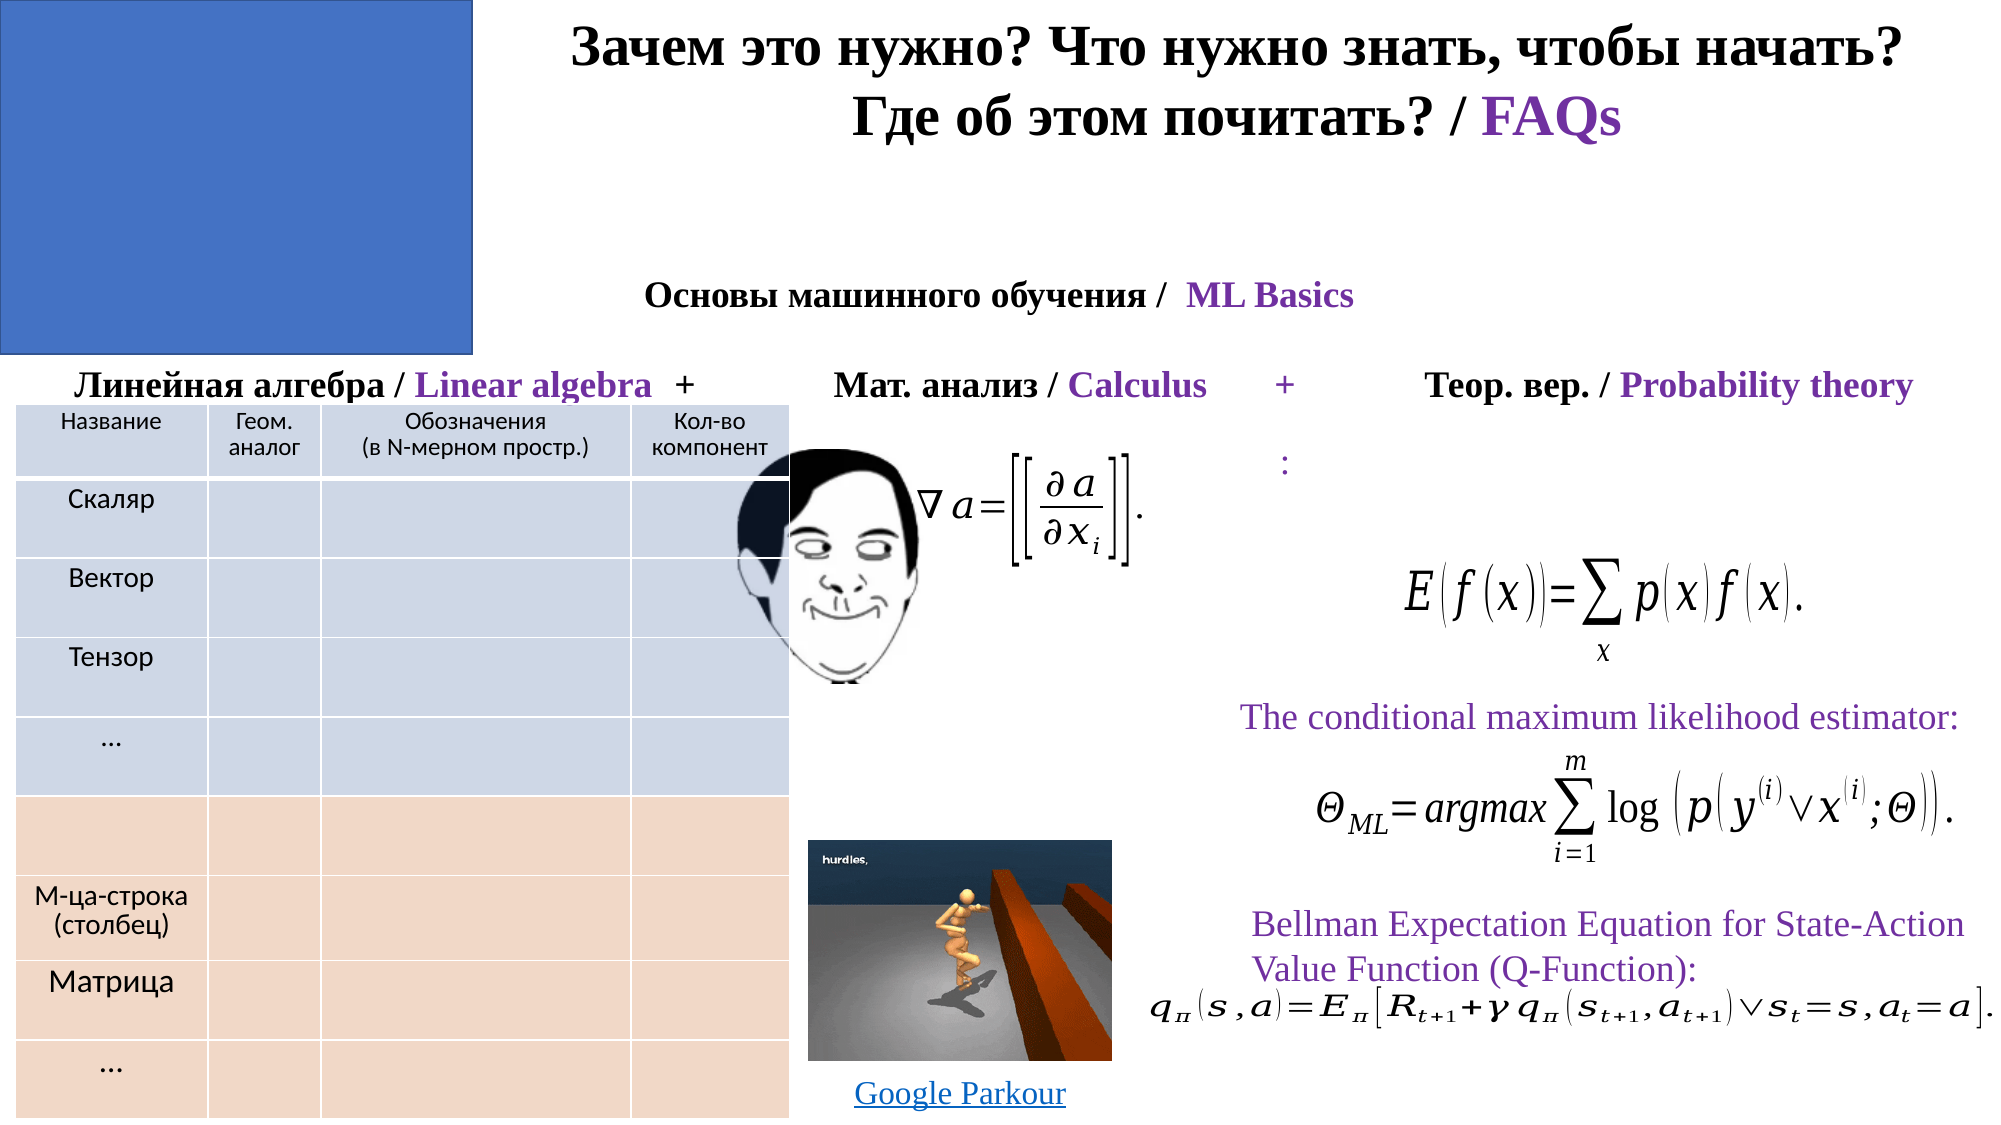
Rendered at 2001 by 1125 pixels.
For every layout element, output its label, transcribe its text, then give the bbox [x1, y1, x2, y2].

table_cell [322, 797, 630, 875]
table_cell [209, 961, 320, 1039]
table_cell [209, 481, 320, 557]
table_header Кол-во компонент [632, 405, 789, 476]
table_cell [632, 718, 789, 795]
table_cell [632, 1041, 789, 1118]
table_cell [632, 638, 789, 716]
text_box Bellman Expectation Equation for State-Action Value Function (Q-Function): [1236, 891, 2000, 996]
table_cell [632, 876, 789, 960]
table_cell Скаляр [16, 481, 207, 557]
table_header Обозначения (в N-мерном простр.) [322, 405, 630, 476]
picture [735, 449, 925, 684]
table_header Геом. аналог [209, 405, 320, 476]
table_cell [632, 961, 789, 1039]
table_cell [322, 559, 630, 637]
table_cell [322, 638, 630, 716]
text_box Google Parkour [808, 1063, 1112, 1119]
table_cell [632, 797, 789, 875]
table_cell [209, 638, 320, 716]
table_cell [16, 797, 207, 875]
table_cell [632, 481, 735, 557]
text_box The conditional maximum likelihood estimator: [1225, 684, 2000, 744]
table_header Название [16, 405, 207, 476]
table_cell [209, 718, 320, 795]
table_cell Тензор [16, 638, 207, 716]
table_cell [209, 876, 320, 960]
table_cell Вектор [16, 559, 207, 637]
table_cell [632, 559, 735, 637]
text_box Основы машинного обучения / ML Basics Линейная алгебра / Linear algebra + Мат. анализ / Calculus + Теор. вер. / Probability theory [55, 262, 1943, 458]
table_cell [322, 1041, 630, 1118]
table_cell … [16, 718, 207, 795]
table_cell М-ца-строка (столбец) [16, 876, 207, 960]
table_cell [322, 961, 630, 1039]
table_cell Матрица [16, 961, 207, 1039]
table_cell [322, 876, 630, 960]
table_cell [209, 797, 320, 875]
table_cell [209, 559, 320, 637]
picture [808, 840, 1112, 1061]
table_cell [209, 1041, 320, 1118]
table_cell [322, 718, 630, 795]
text_box Зачем это нужно? Что нужно знать, чтобы начать? Где об этом почитать? / FAQs [475, 0, 2000, 155]
table_cell … [16, 1041, 207, 1118]
table_cell [322, 481, 630, 557]
